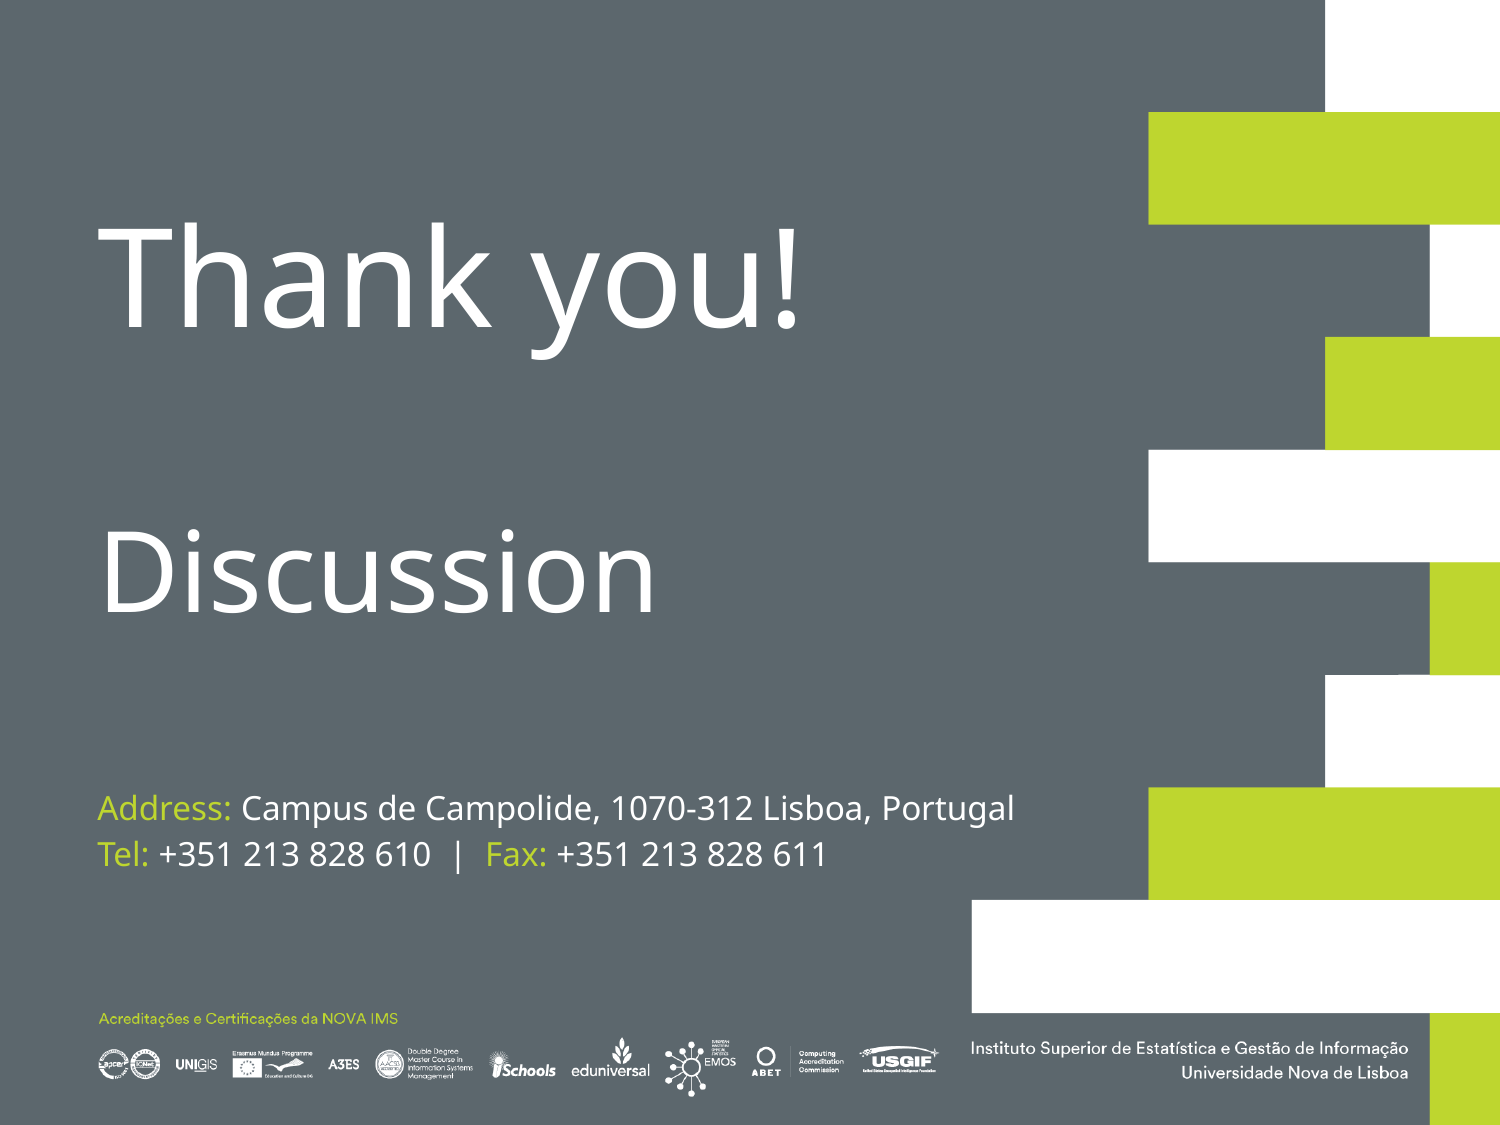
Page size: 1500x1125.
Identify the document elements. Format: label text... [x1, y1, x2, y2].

subtitle Thank you! Discussion [97, 243, 1152, 786]
text_box Address: Campus de Campolide, 1070-312 Lisboa, Portugal Tel: +351 213 828 610 | Fax: +351 213 828 611 [97, 786, 1152, 976]
picture [0, 0, 1500, 1125]
